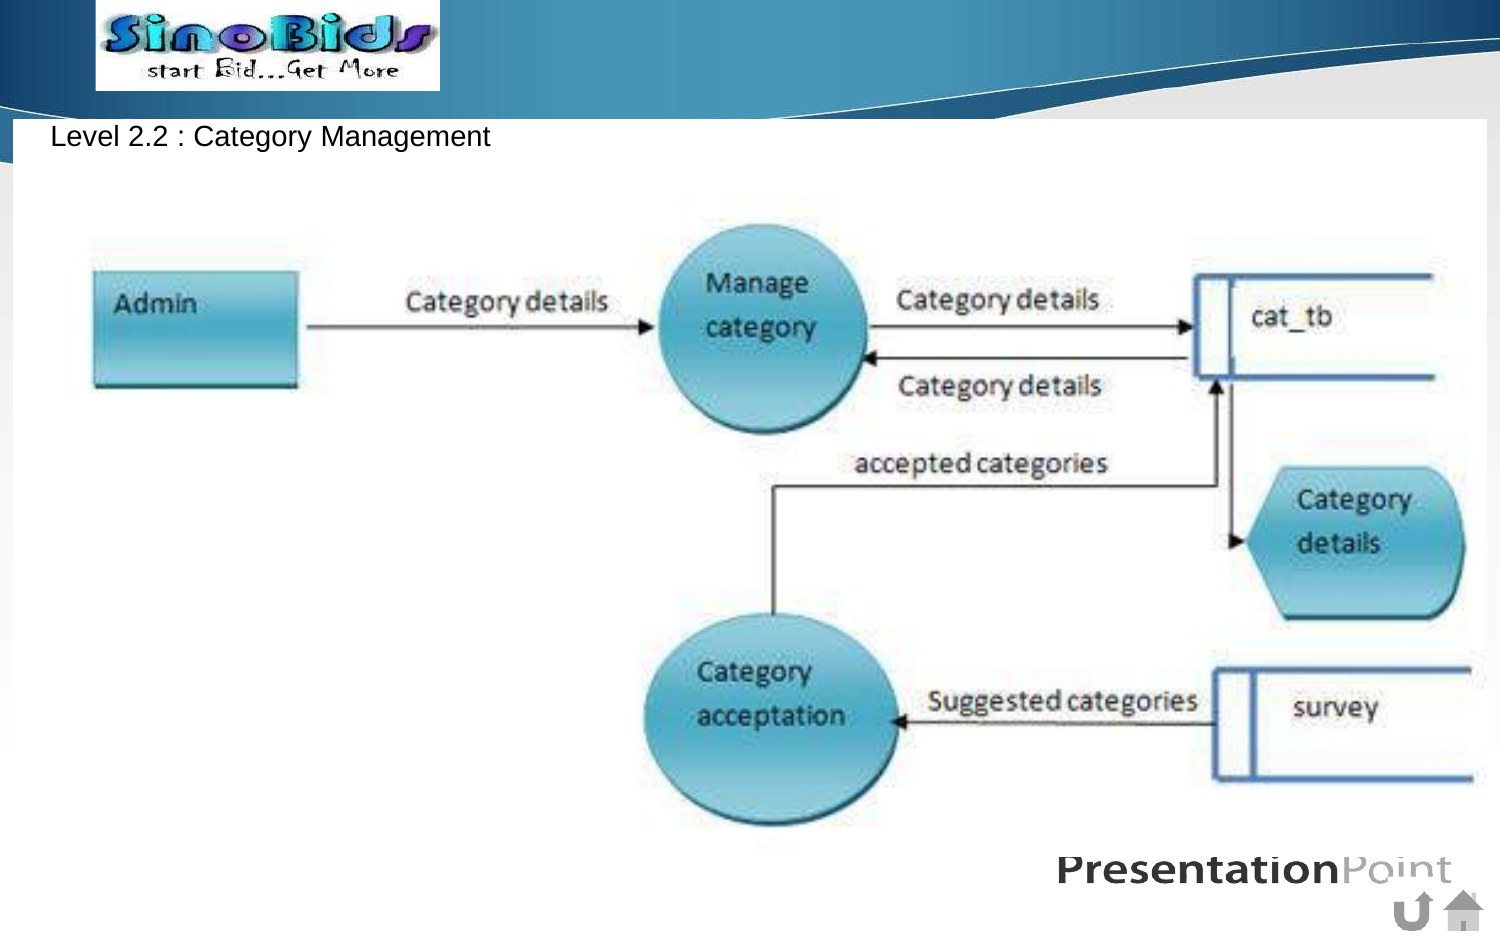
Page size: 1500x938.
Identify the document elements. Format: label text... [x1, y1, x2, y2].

picture [1058, 857, 1452, 884]
text_box Level 2.2 : Category Management [48, 114, 492, 152]
picture [0, 0, 1500, 750]
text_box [1387, 876, 1500, 938]
text_box [13, 119, 1487, 857]
text_box [95, 0, 440, 91]
